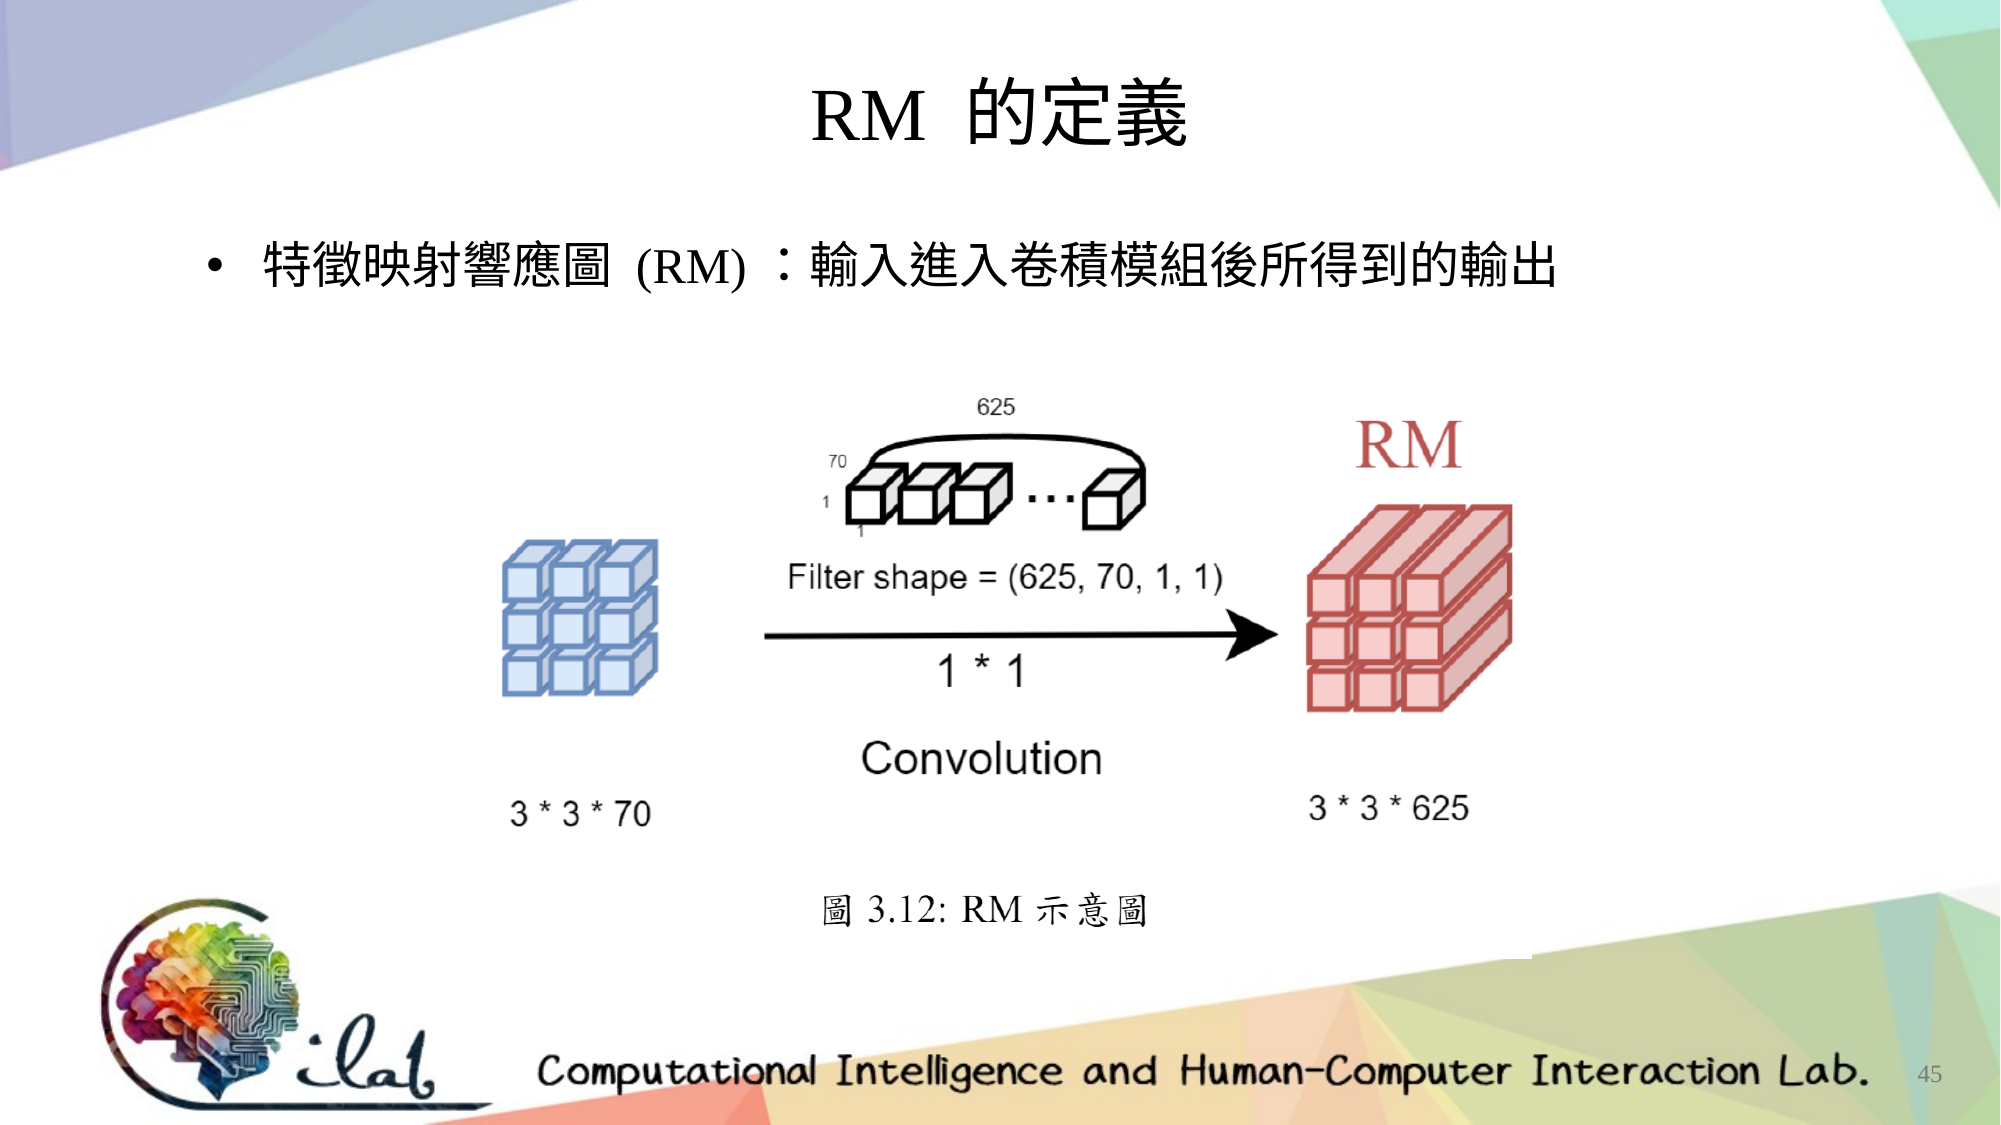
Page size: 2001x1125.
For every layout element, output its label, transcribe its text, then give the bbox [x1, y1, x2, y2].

text_box RM 的定義 [796, 57, 1205, 163]
slide_number 45 [1507, 1042, 1958, 1103]
picture [0, 0, 2001, 1125]
text_box 特徵映射響應圖 (RM)：輸入進入卷積模組後所得到的輸出 [191, 226, 1835, 542]
